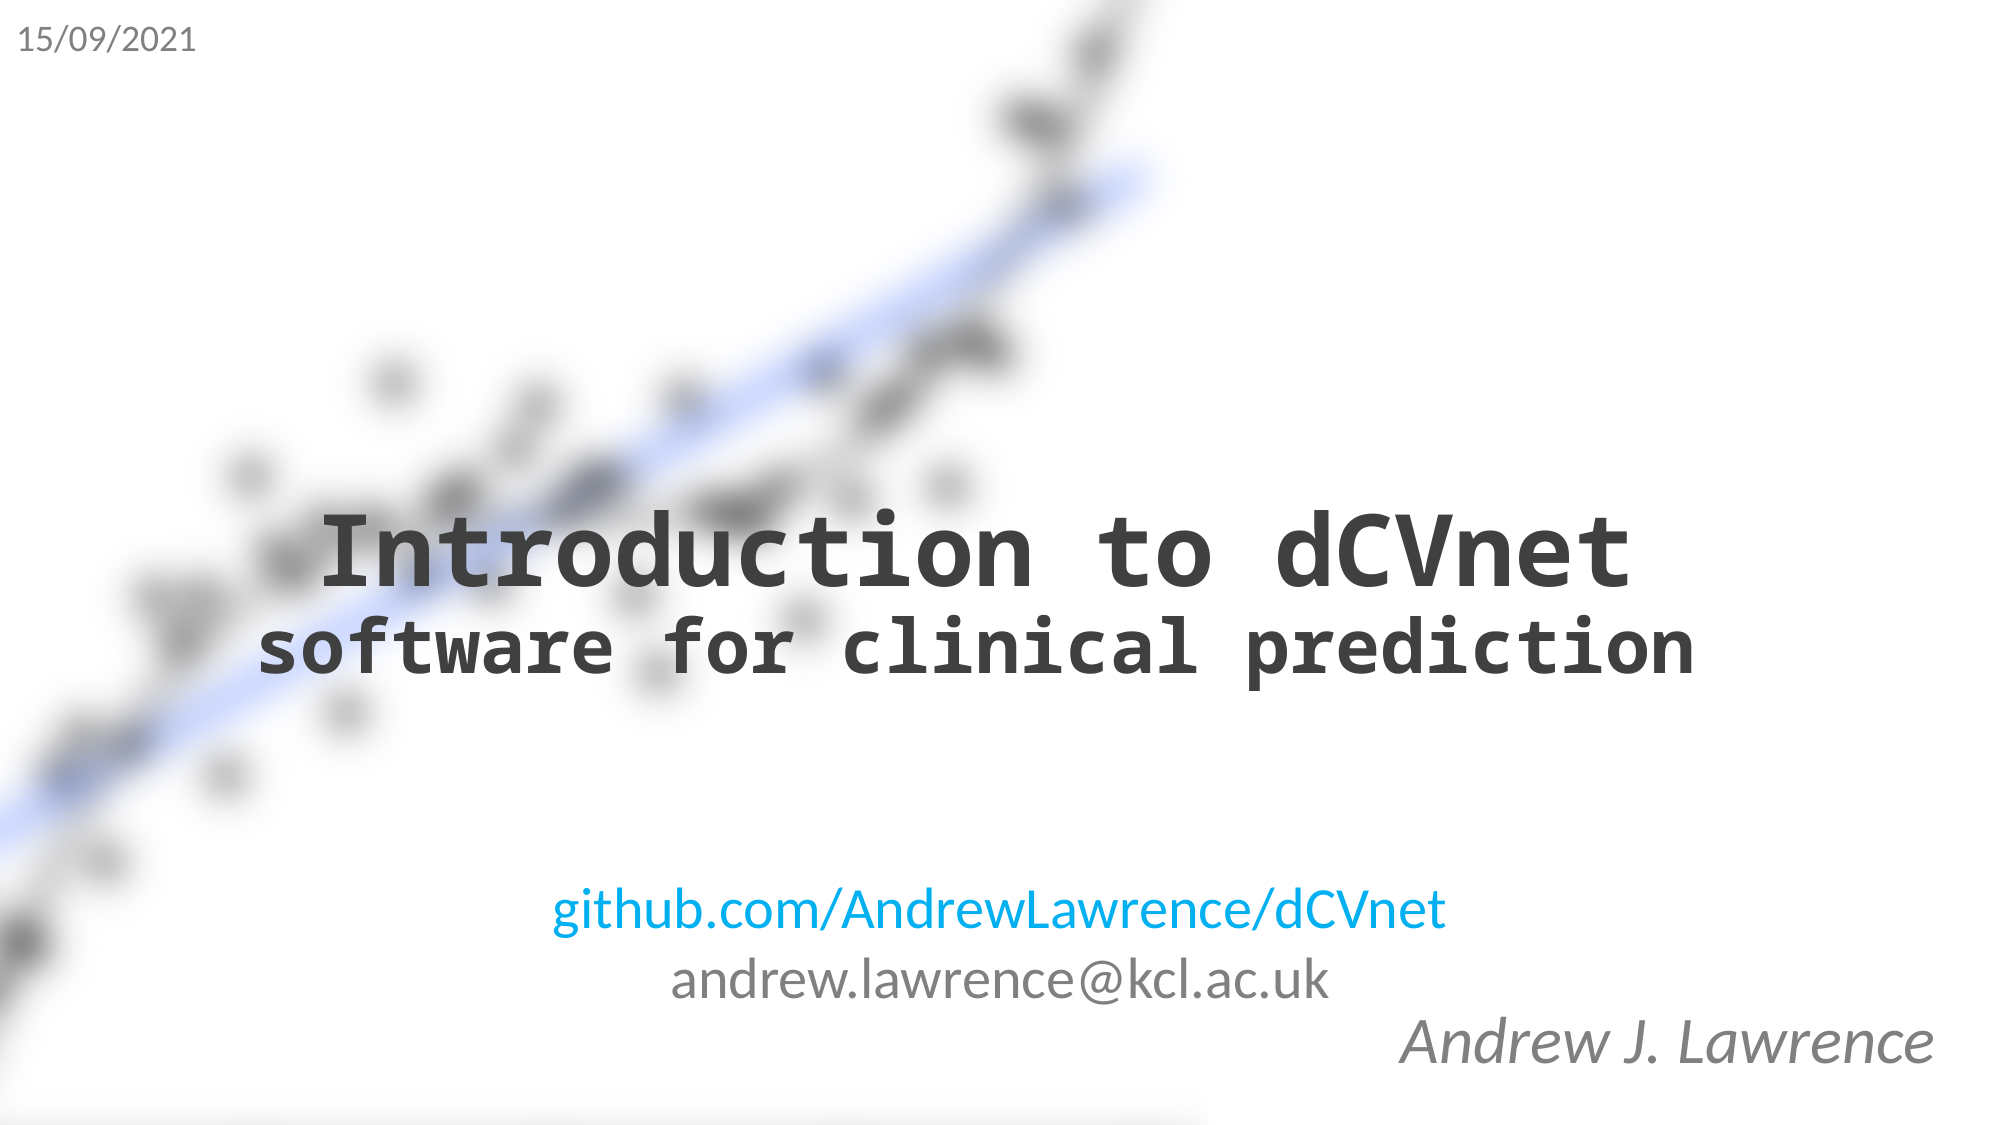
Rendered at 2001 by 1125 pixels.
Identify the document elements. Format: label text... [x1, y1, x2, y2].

title Introduction to dCVnet software for clinical prediction [1209, 359, 1812, 697]
picture [0, 0, 1209, 1125]
text_box github.com/AndrewLawrence/dCVnet andrew.lawrence@kcl.ac.uk [1209, 862, 1462, 1018]
text_box Andrew J. Lawrence [1209, 814, 1951, 1086]
